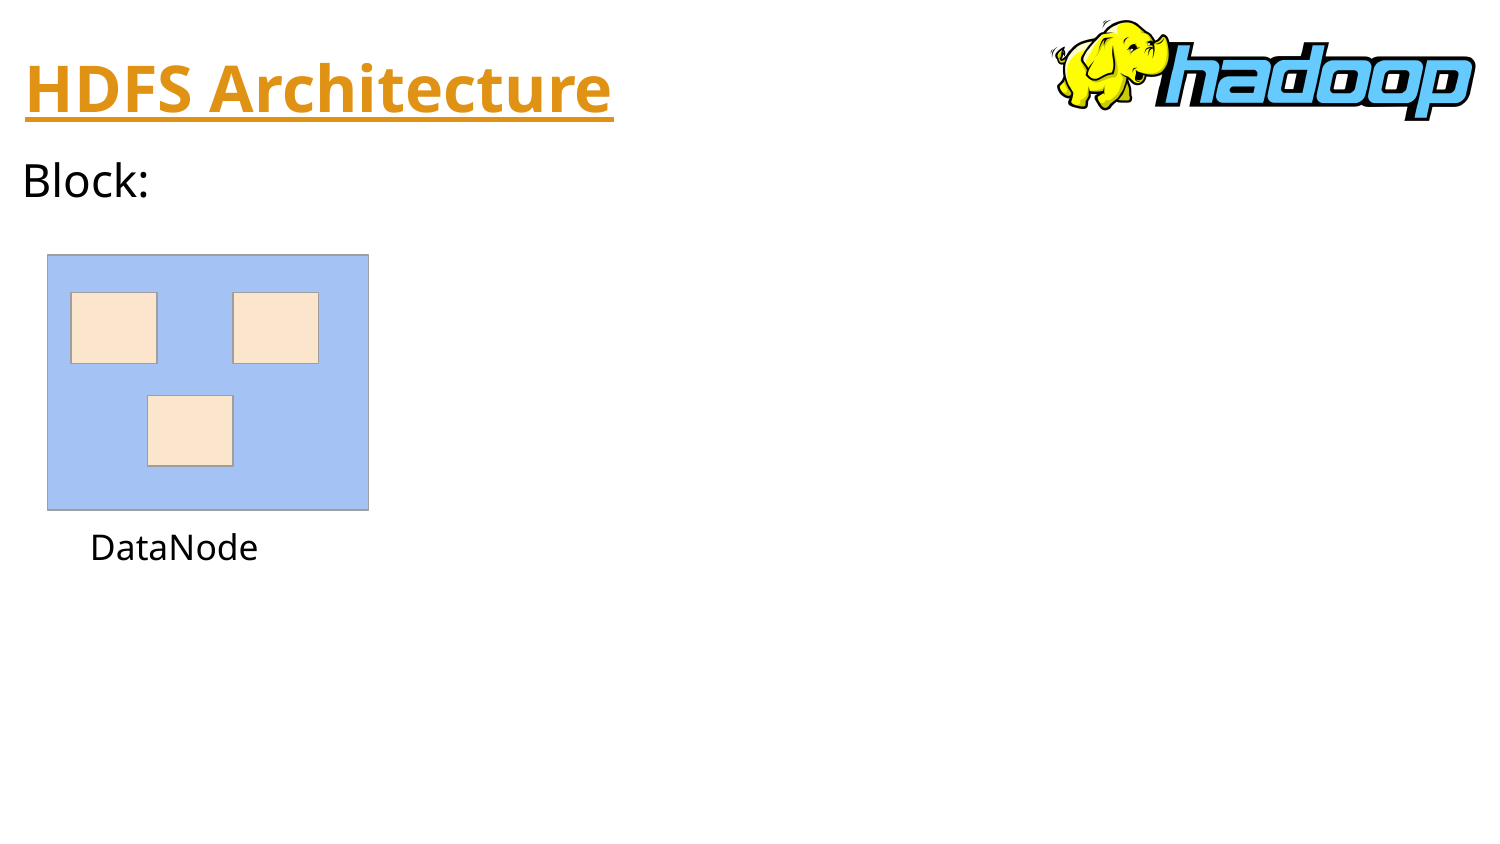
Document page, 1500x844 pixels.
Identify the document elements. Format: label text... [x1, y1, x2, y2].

title HDFS Architecture [9, 32, 1039, 127]
text_box [232, 292, 319, 364]
text_box [147, 395, 233, 467]
text_box [71, 292, 157, 364]
text_box [47, 255, 369, 510]
text_box DataNode [74, 509, 342, 583]
picture [1044, 13, 1482, 127]
text_box Block: [6, 128, 1135, 222]
